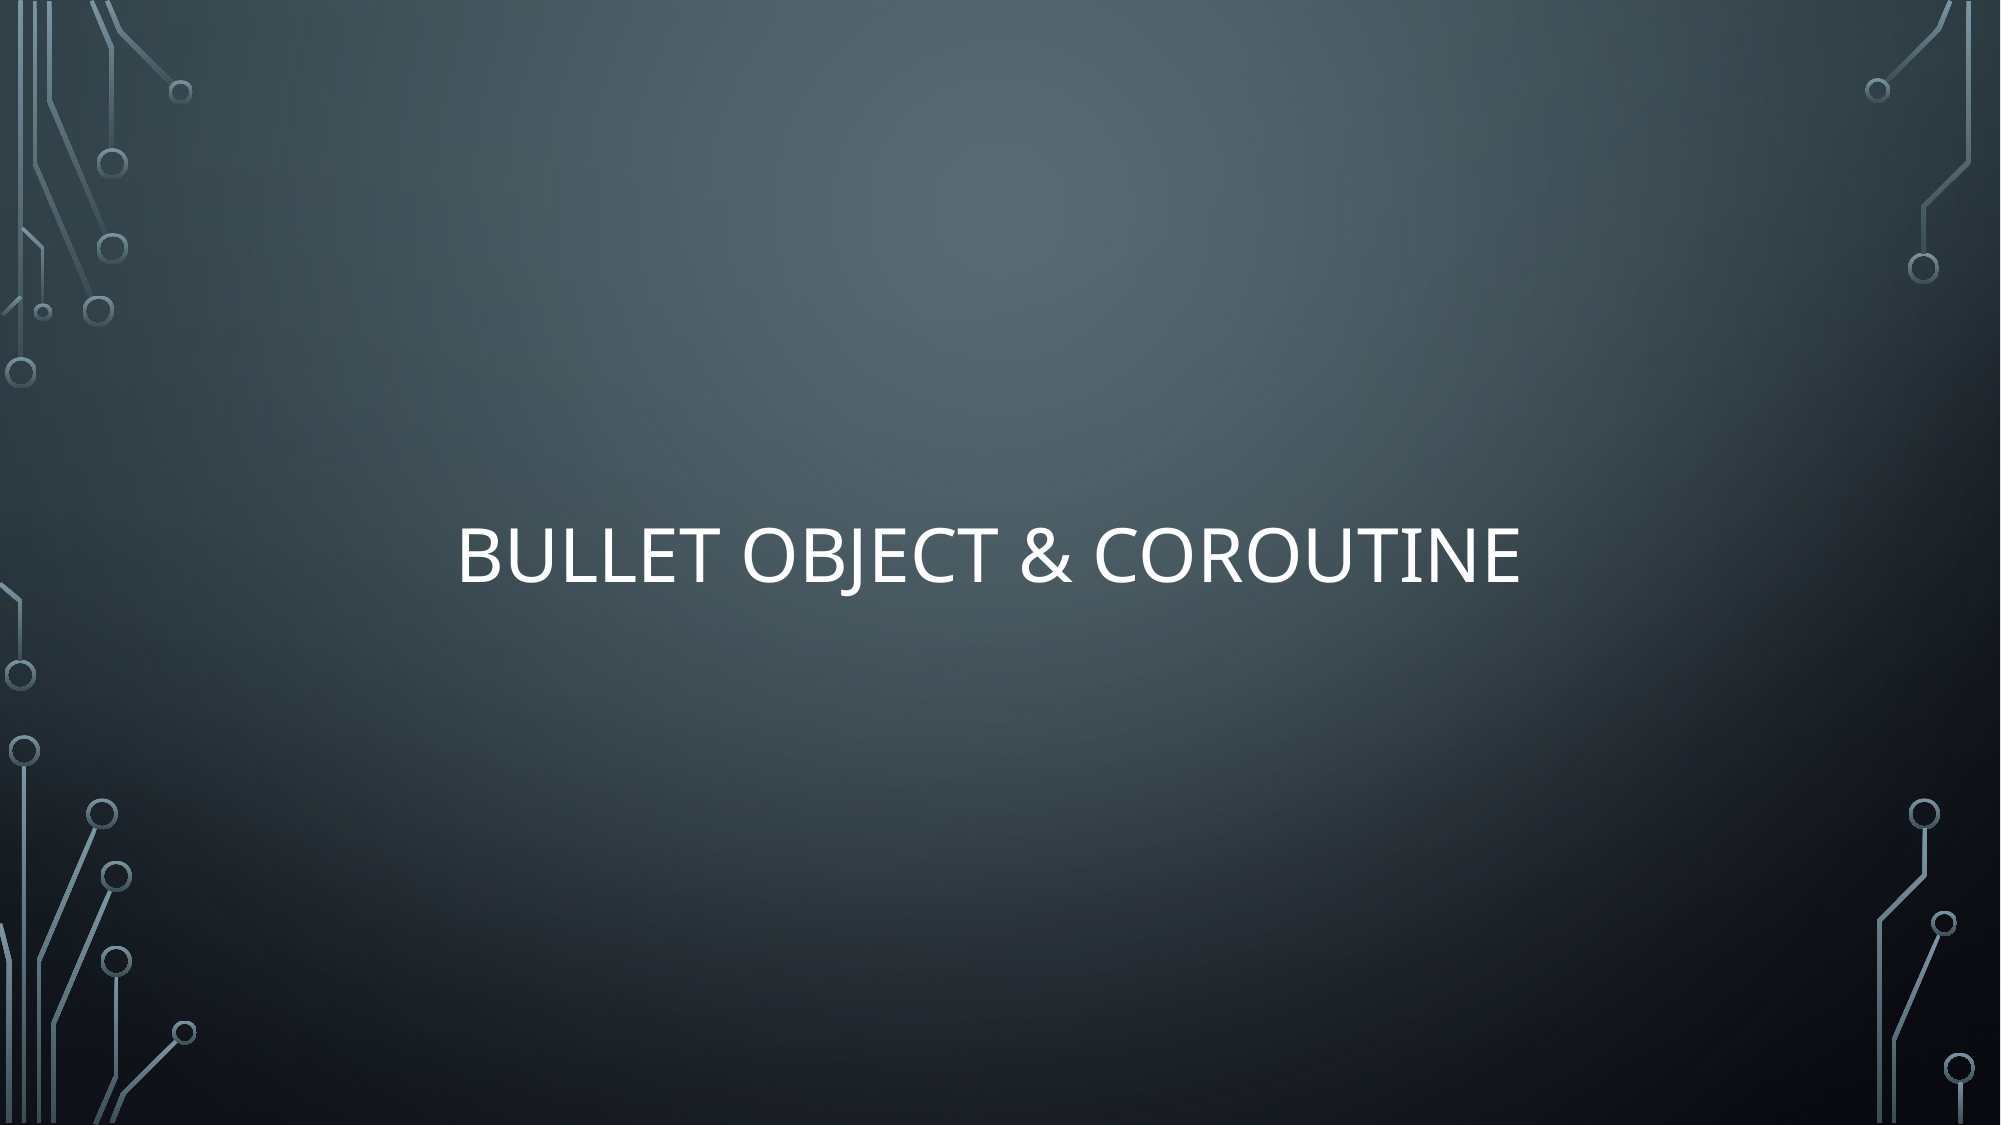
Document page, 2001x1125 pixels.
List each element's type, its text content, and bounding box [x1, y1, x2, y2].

title Bullet Object & coroutine [177, 498, 1803, 619]
